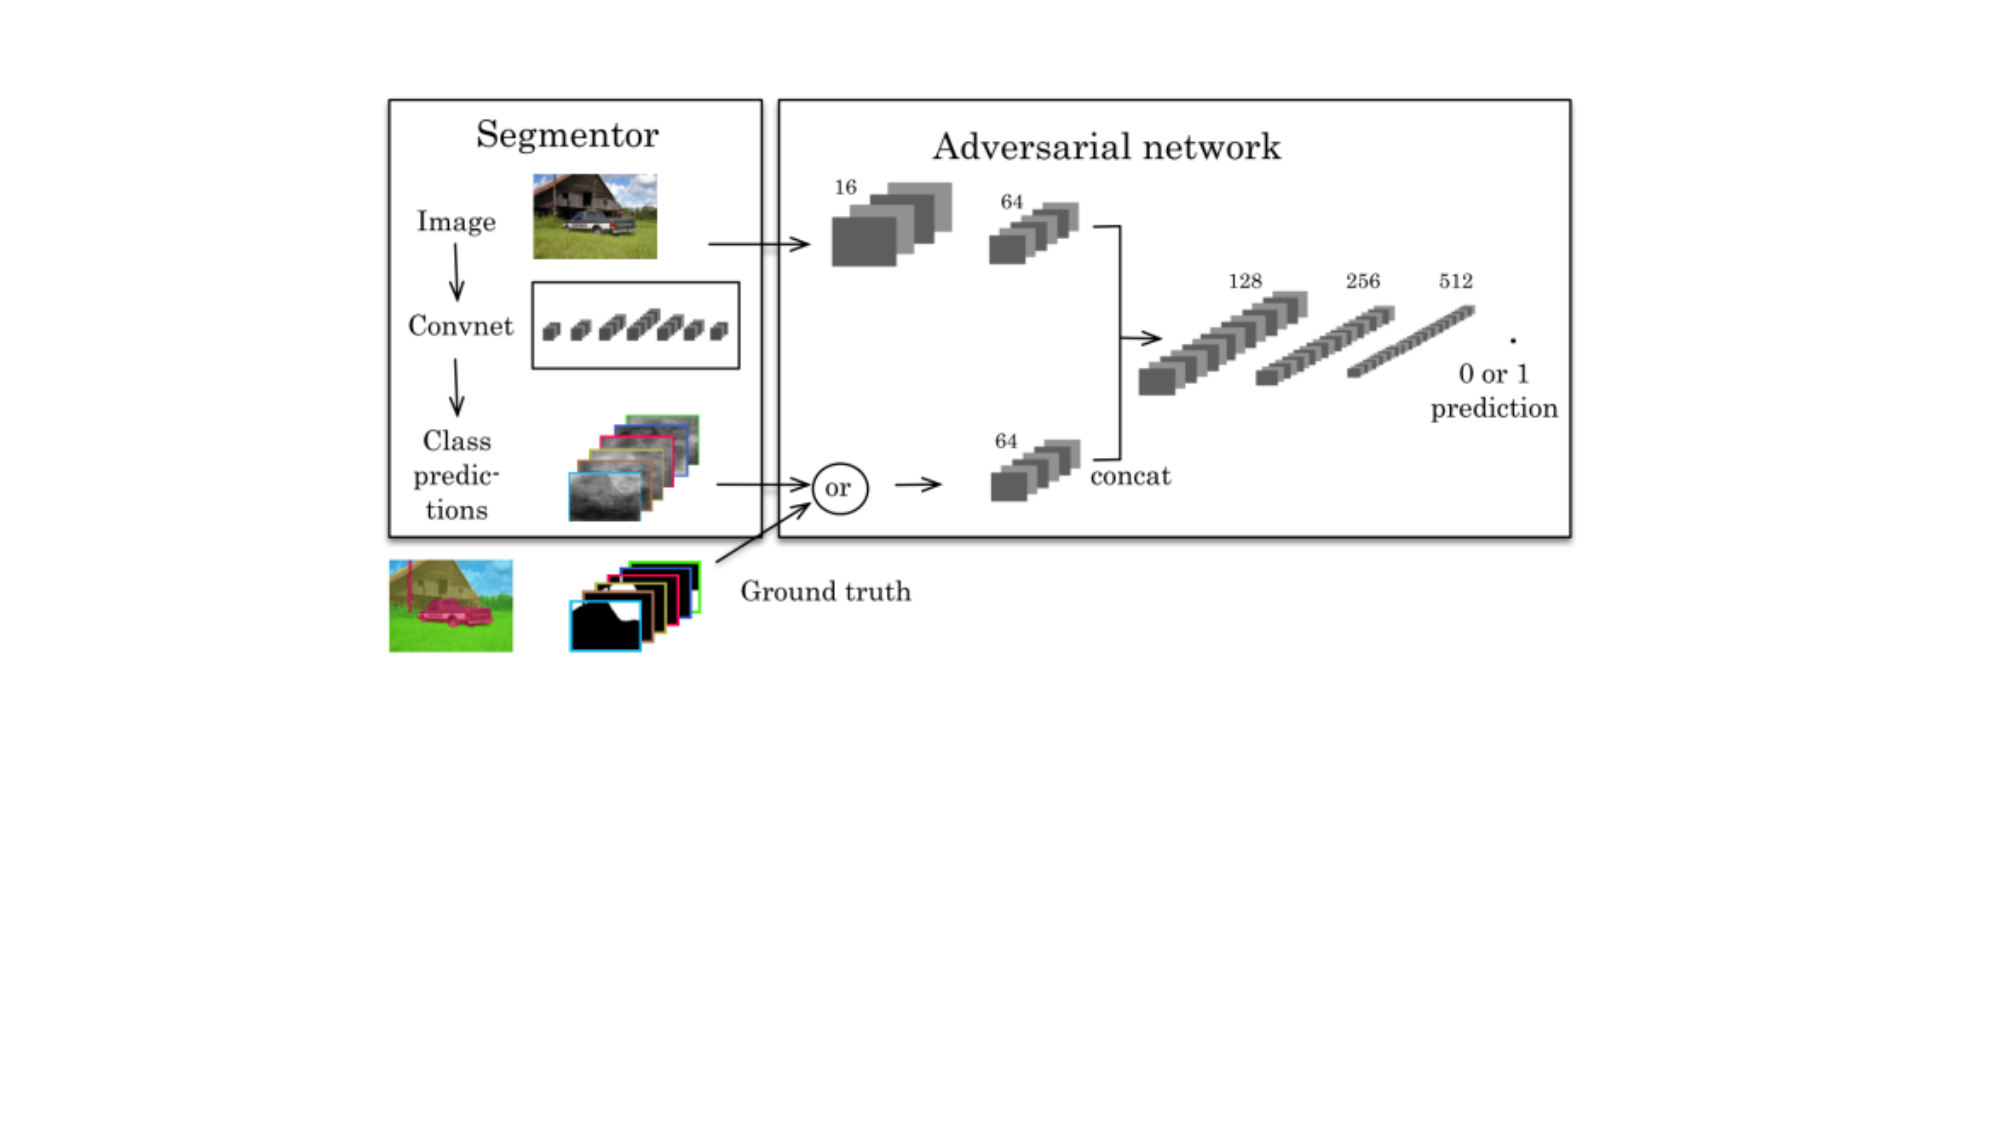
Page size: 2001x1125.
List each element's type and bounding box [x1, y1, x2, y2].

picture [361, 84, 1588, 683]
